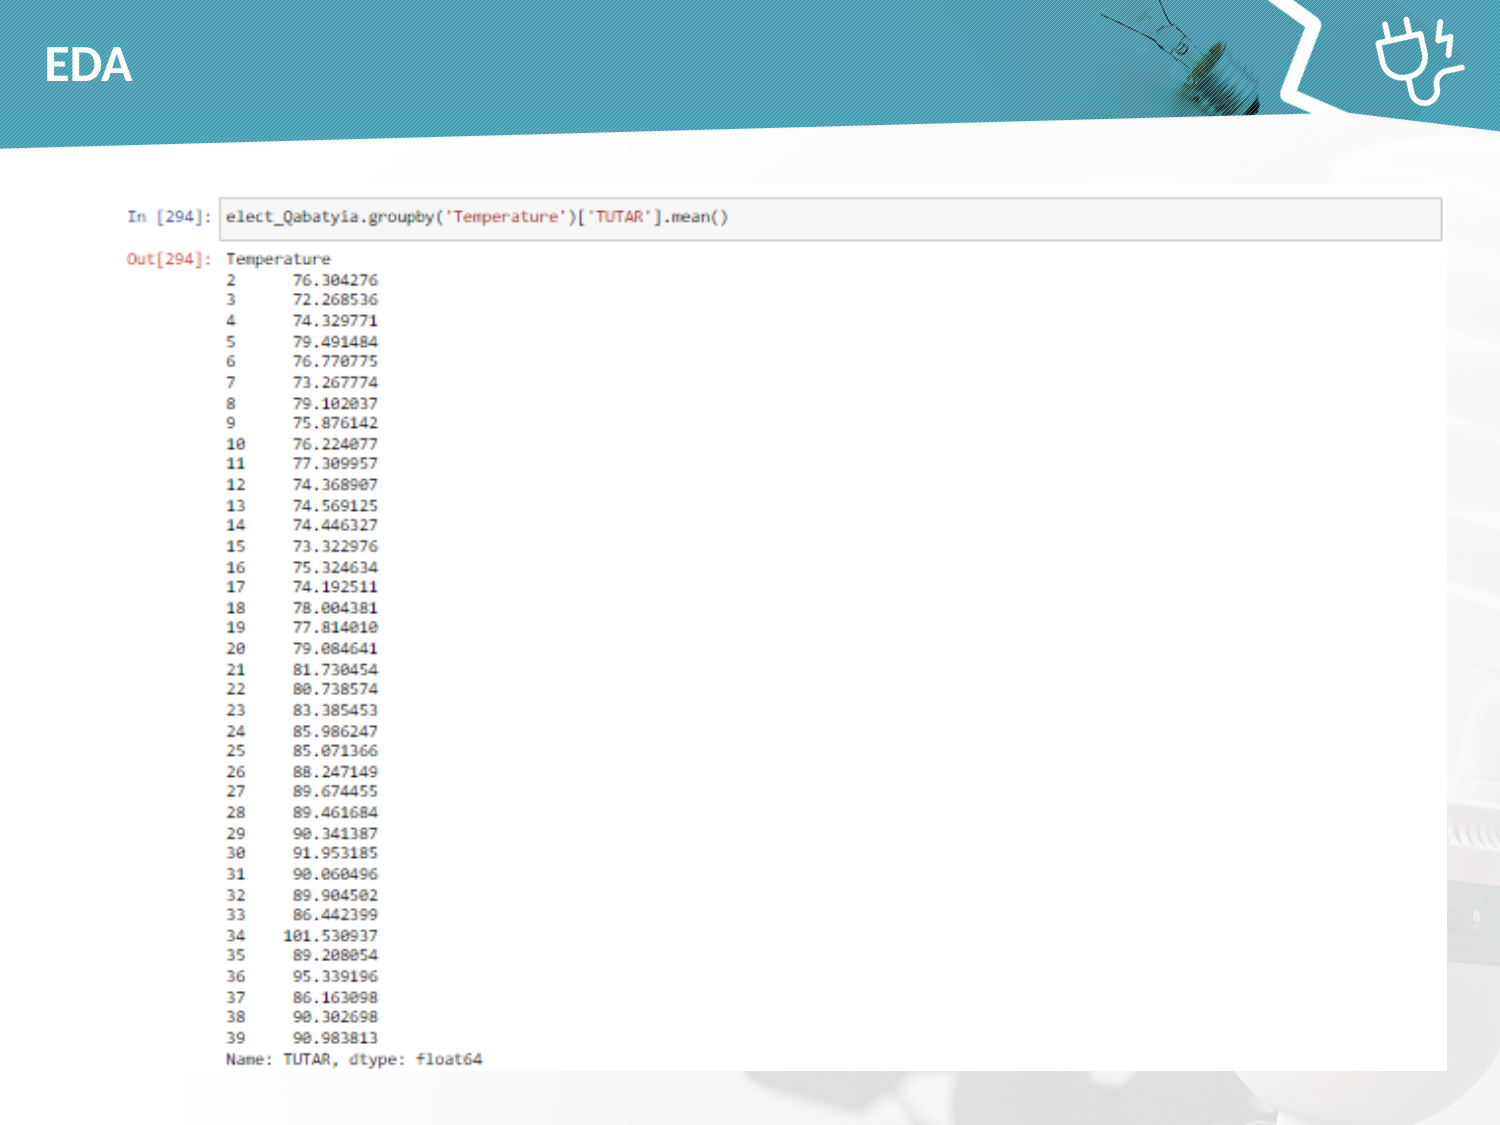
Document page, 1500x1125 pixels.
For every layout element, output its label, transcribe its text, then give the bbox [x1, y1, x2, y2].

title EDA [29, 0, 1287, 127]
picture [0, 0, 1500, 1125]
